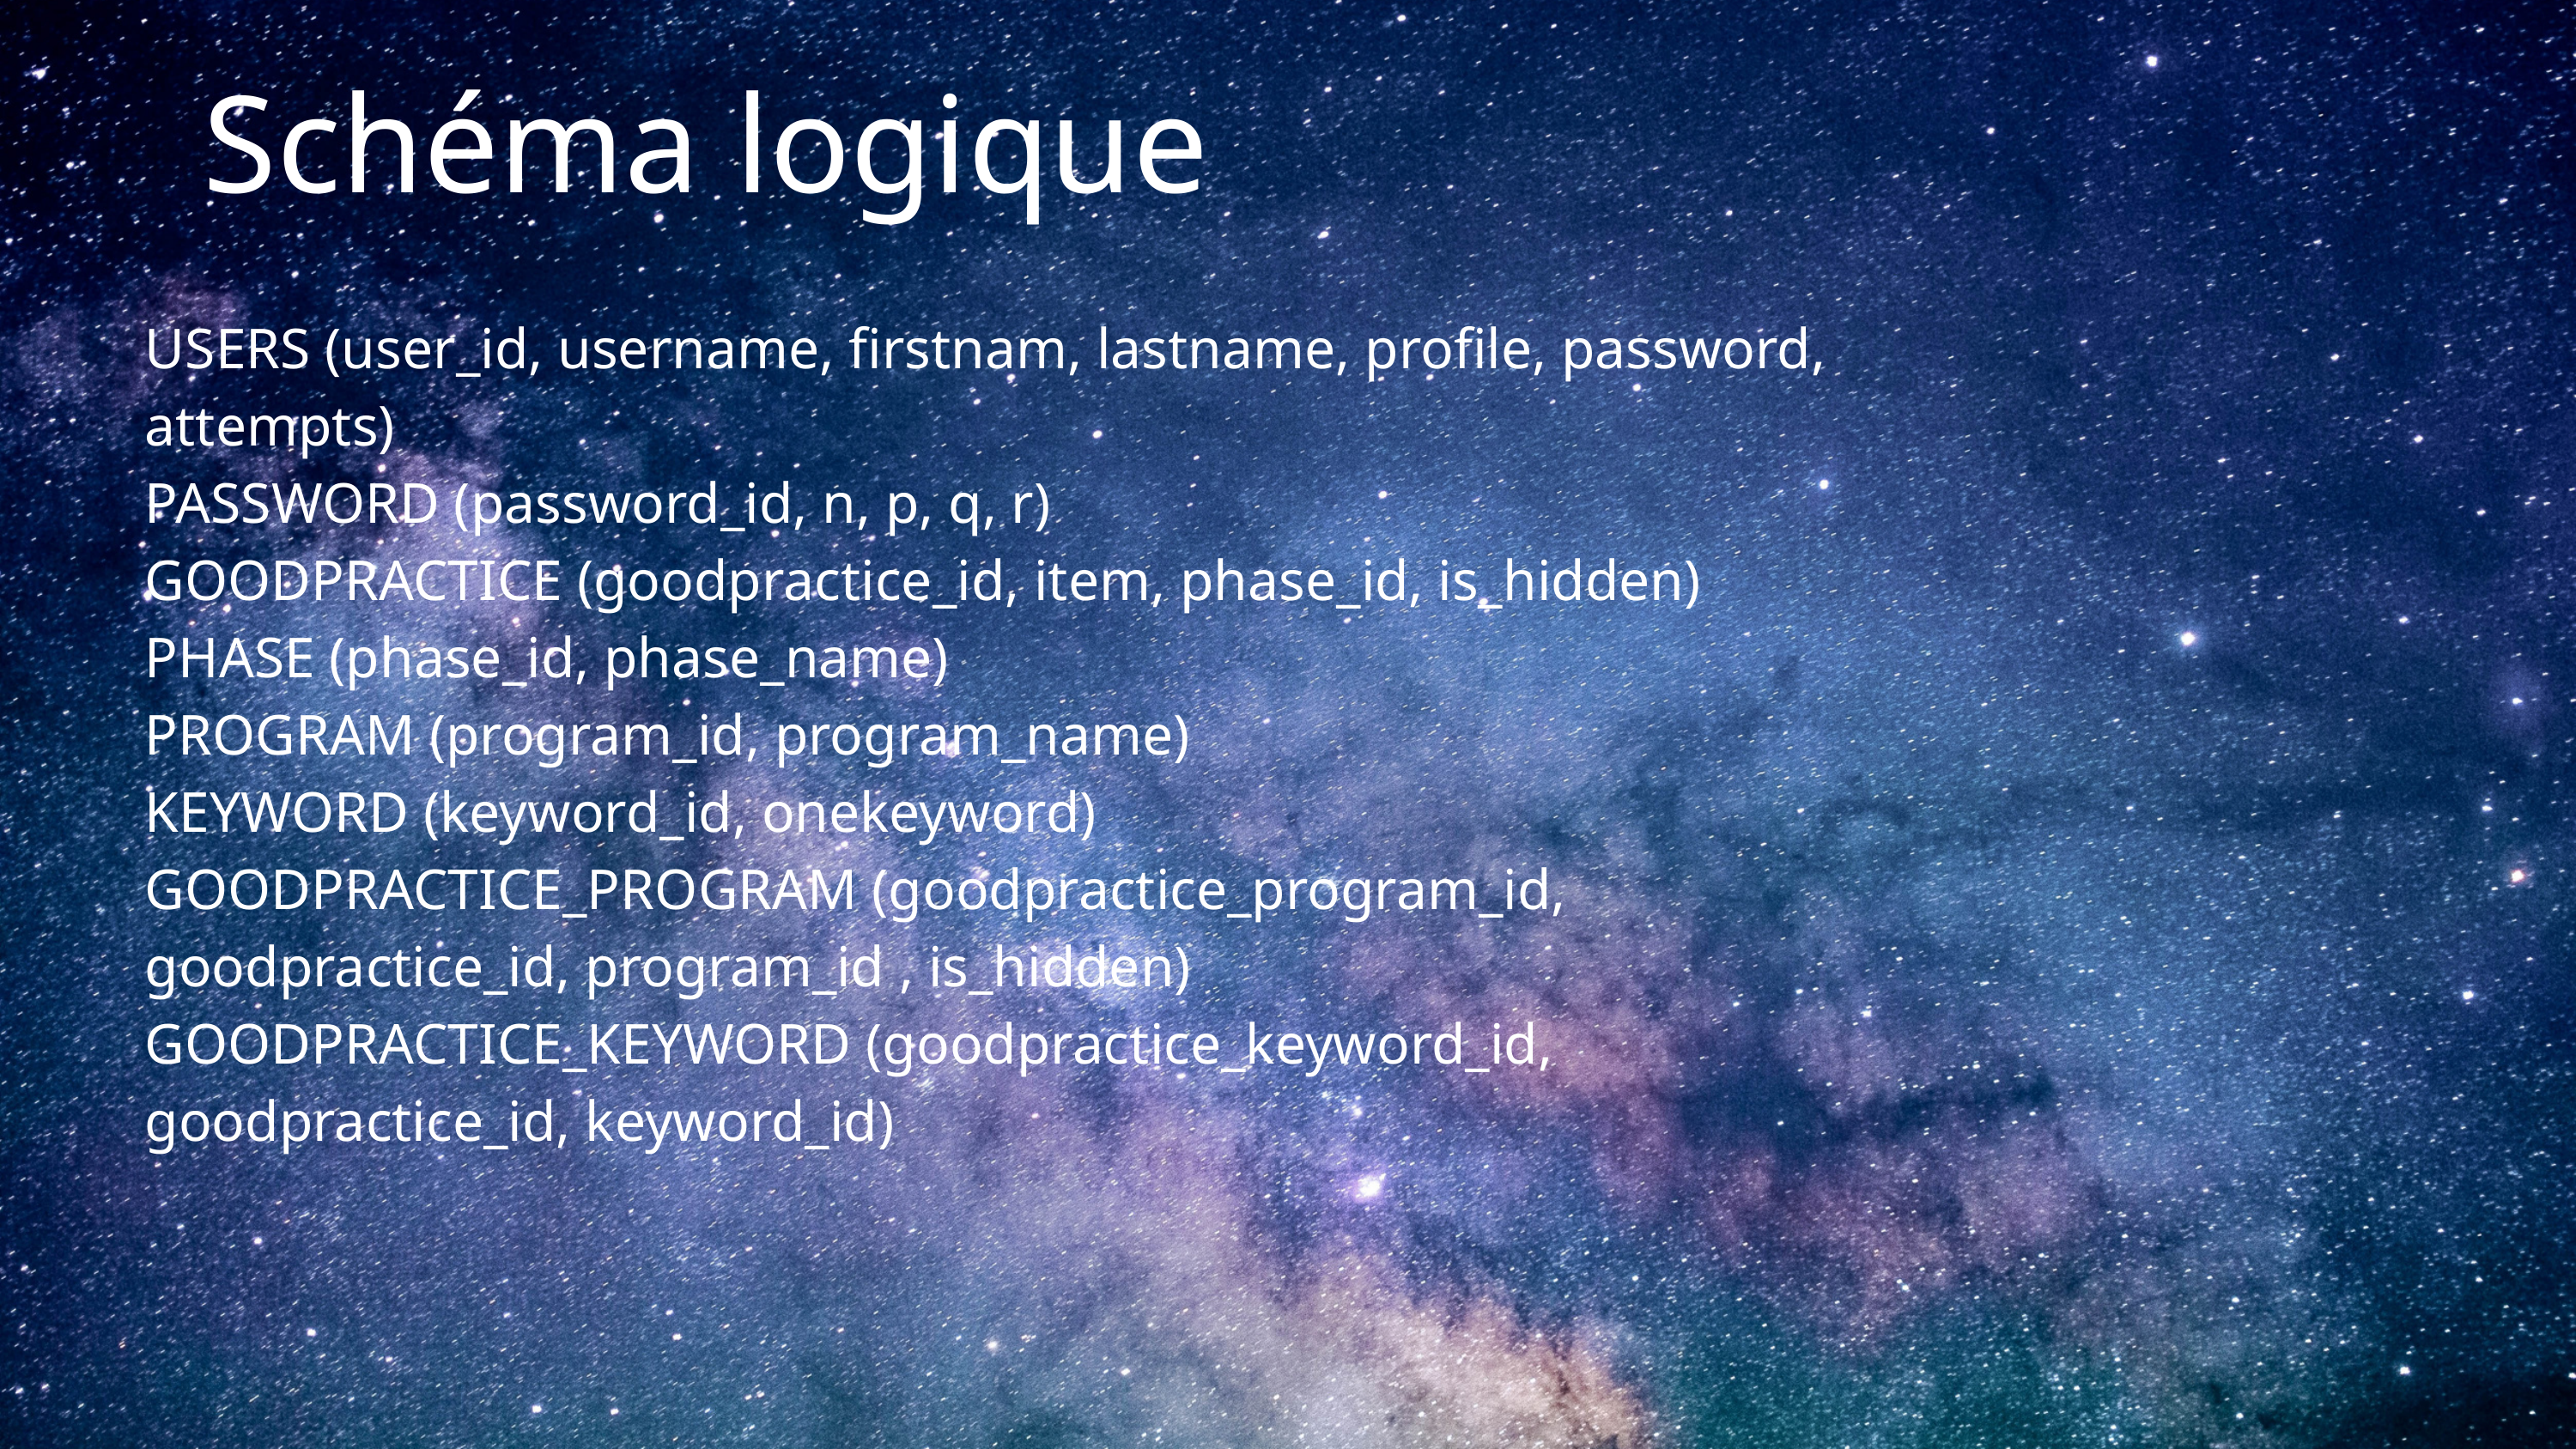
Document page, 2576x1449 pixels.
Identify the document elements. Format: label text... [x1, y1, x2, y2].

text_box Schéma logique [0, 74, 1546, 220]
text_box USERS (user_id, username, firstnam, lastname, profile, password, attempts) PASSWORD (password_id, n, p, q, r) GOODPRACTICE (goodpractice_id, item, phase_id, is_hidden) PHASE (phase_id, phase_name) PROGRAM (program_id, program_name) KEYWORD (keyword_id, onekeyword) GOODPRACTICE_PROGRAM (goodpractice_program_id, goodpractice_id, program_id , is_hidden) GOODPRACTICE_KEYWORD (goodpractice_keyword_id, goodpractice_id, keyword_id) [144, 148, 1870, 1153]
text_box [0, 0, 2576, 1449]
